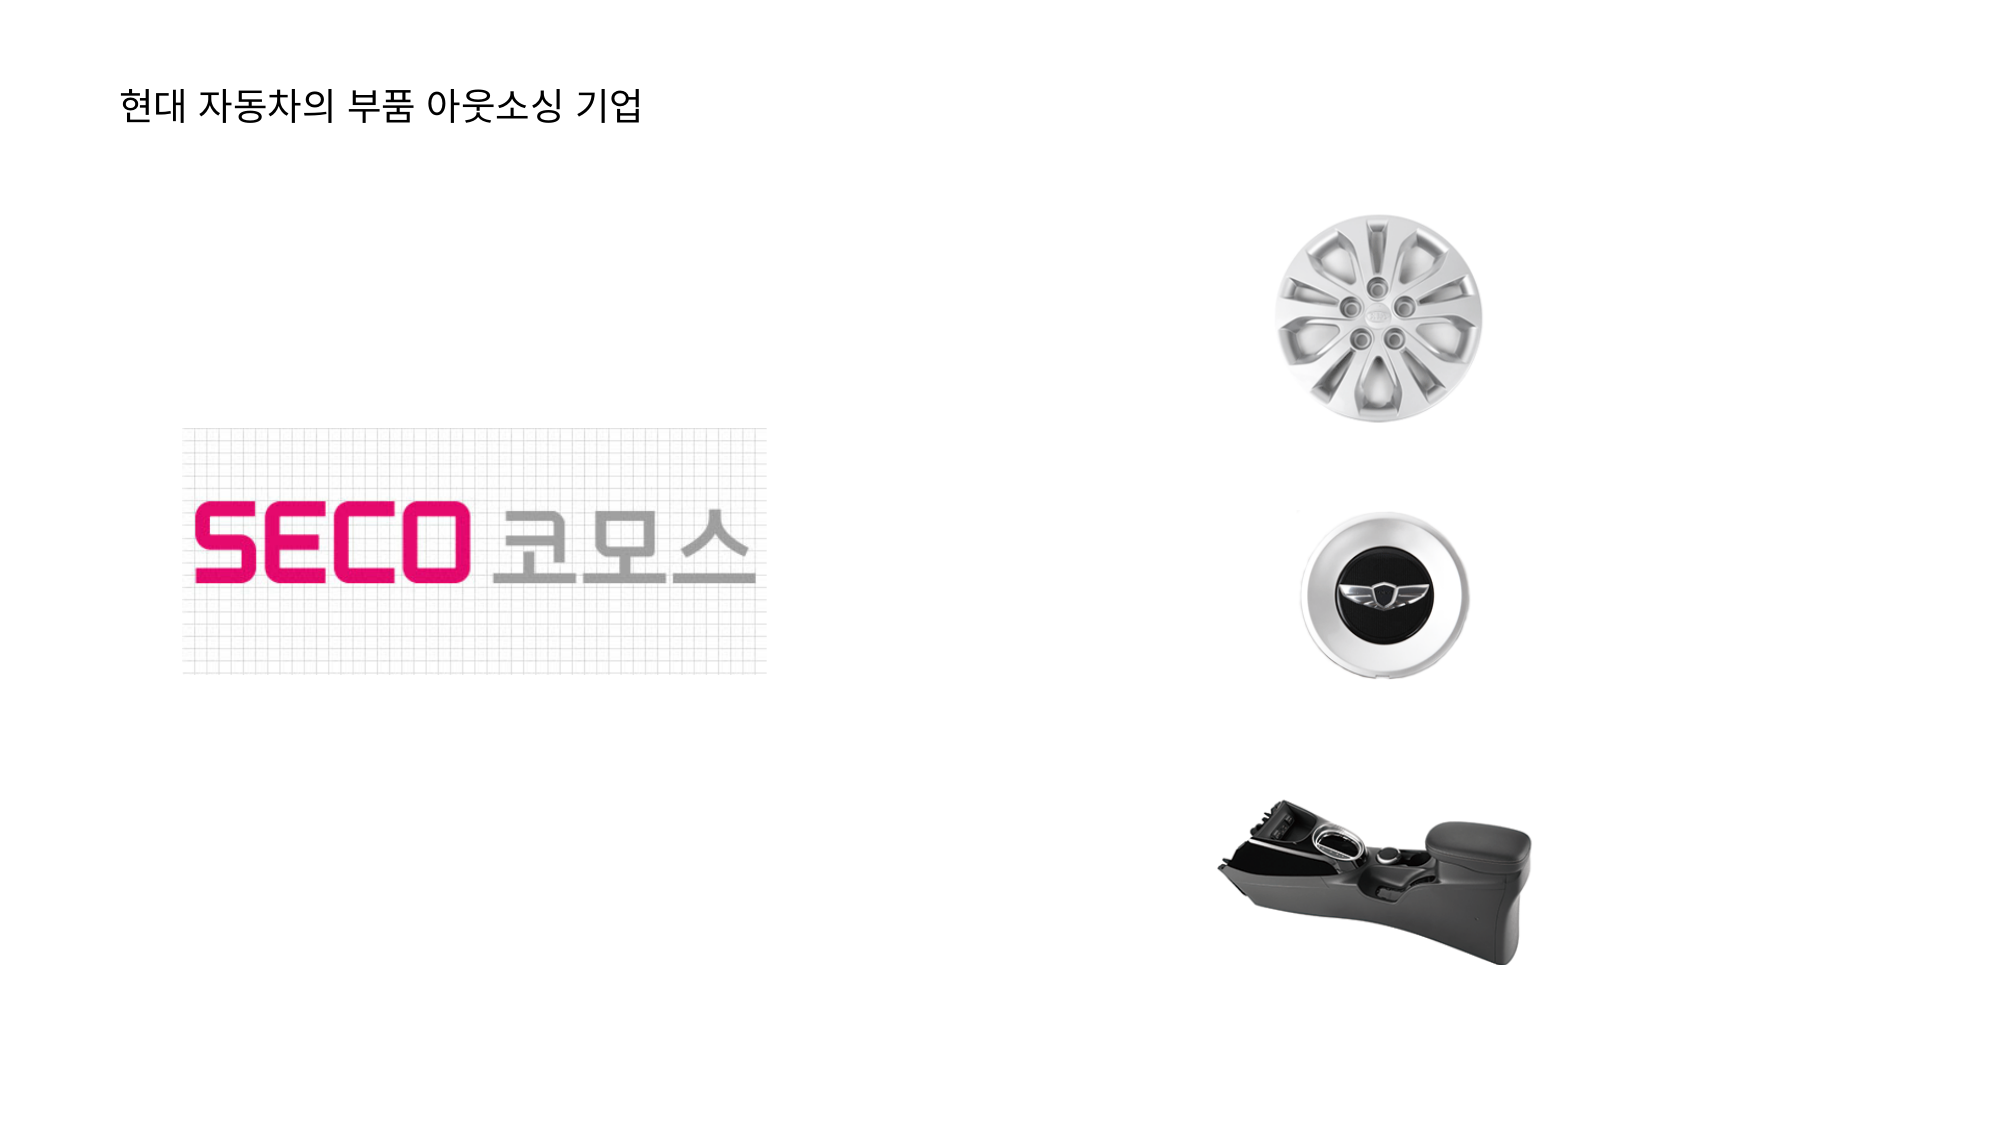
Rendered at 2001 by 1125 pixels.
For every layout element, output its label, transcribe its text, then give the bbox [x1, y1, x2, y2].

picture [182, 428, 768, 675]
text_box 현대 자동차의 부품 아웃소싱 기업 [104, 75, 660, 136]
picture [1265, 493, 1506, 697]
picture [1232, 212, 1539, 429]
picture [1183, 793, 1588, 965]
